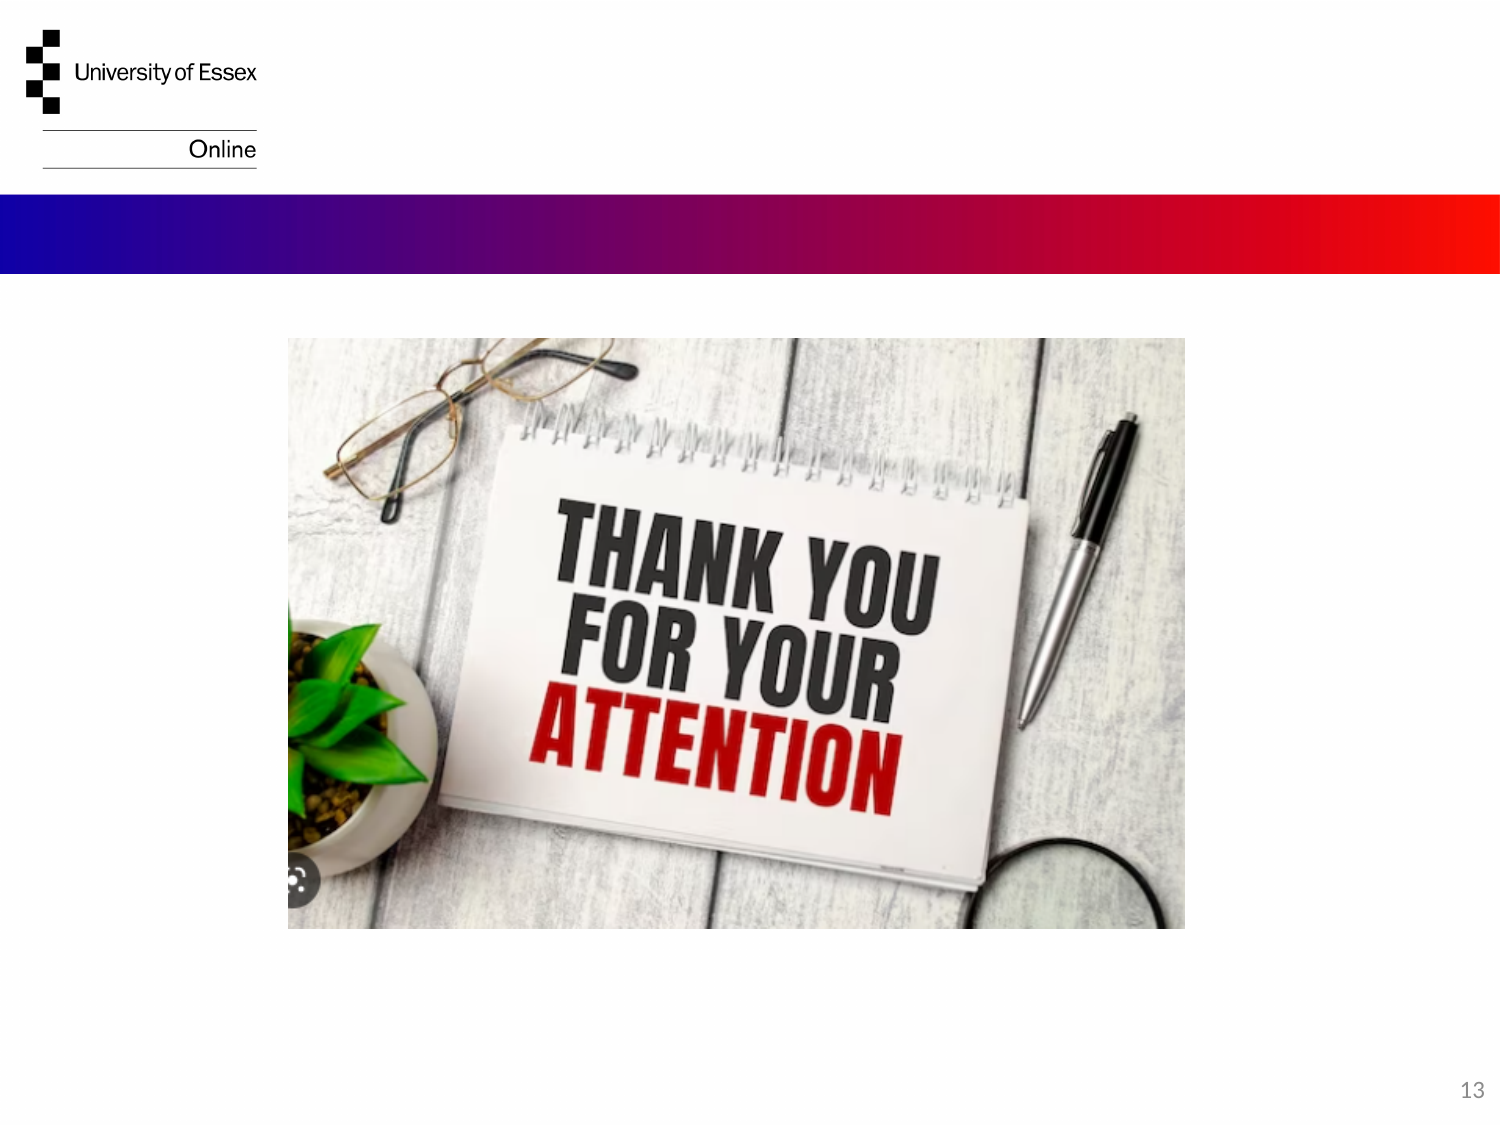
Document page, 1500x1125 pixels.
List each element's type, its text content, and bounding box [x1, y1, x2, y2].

picture [0, 1, 1500, 1125]
slide_number 13 [1162, 1058, 1500, 1119]
